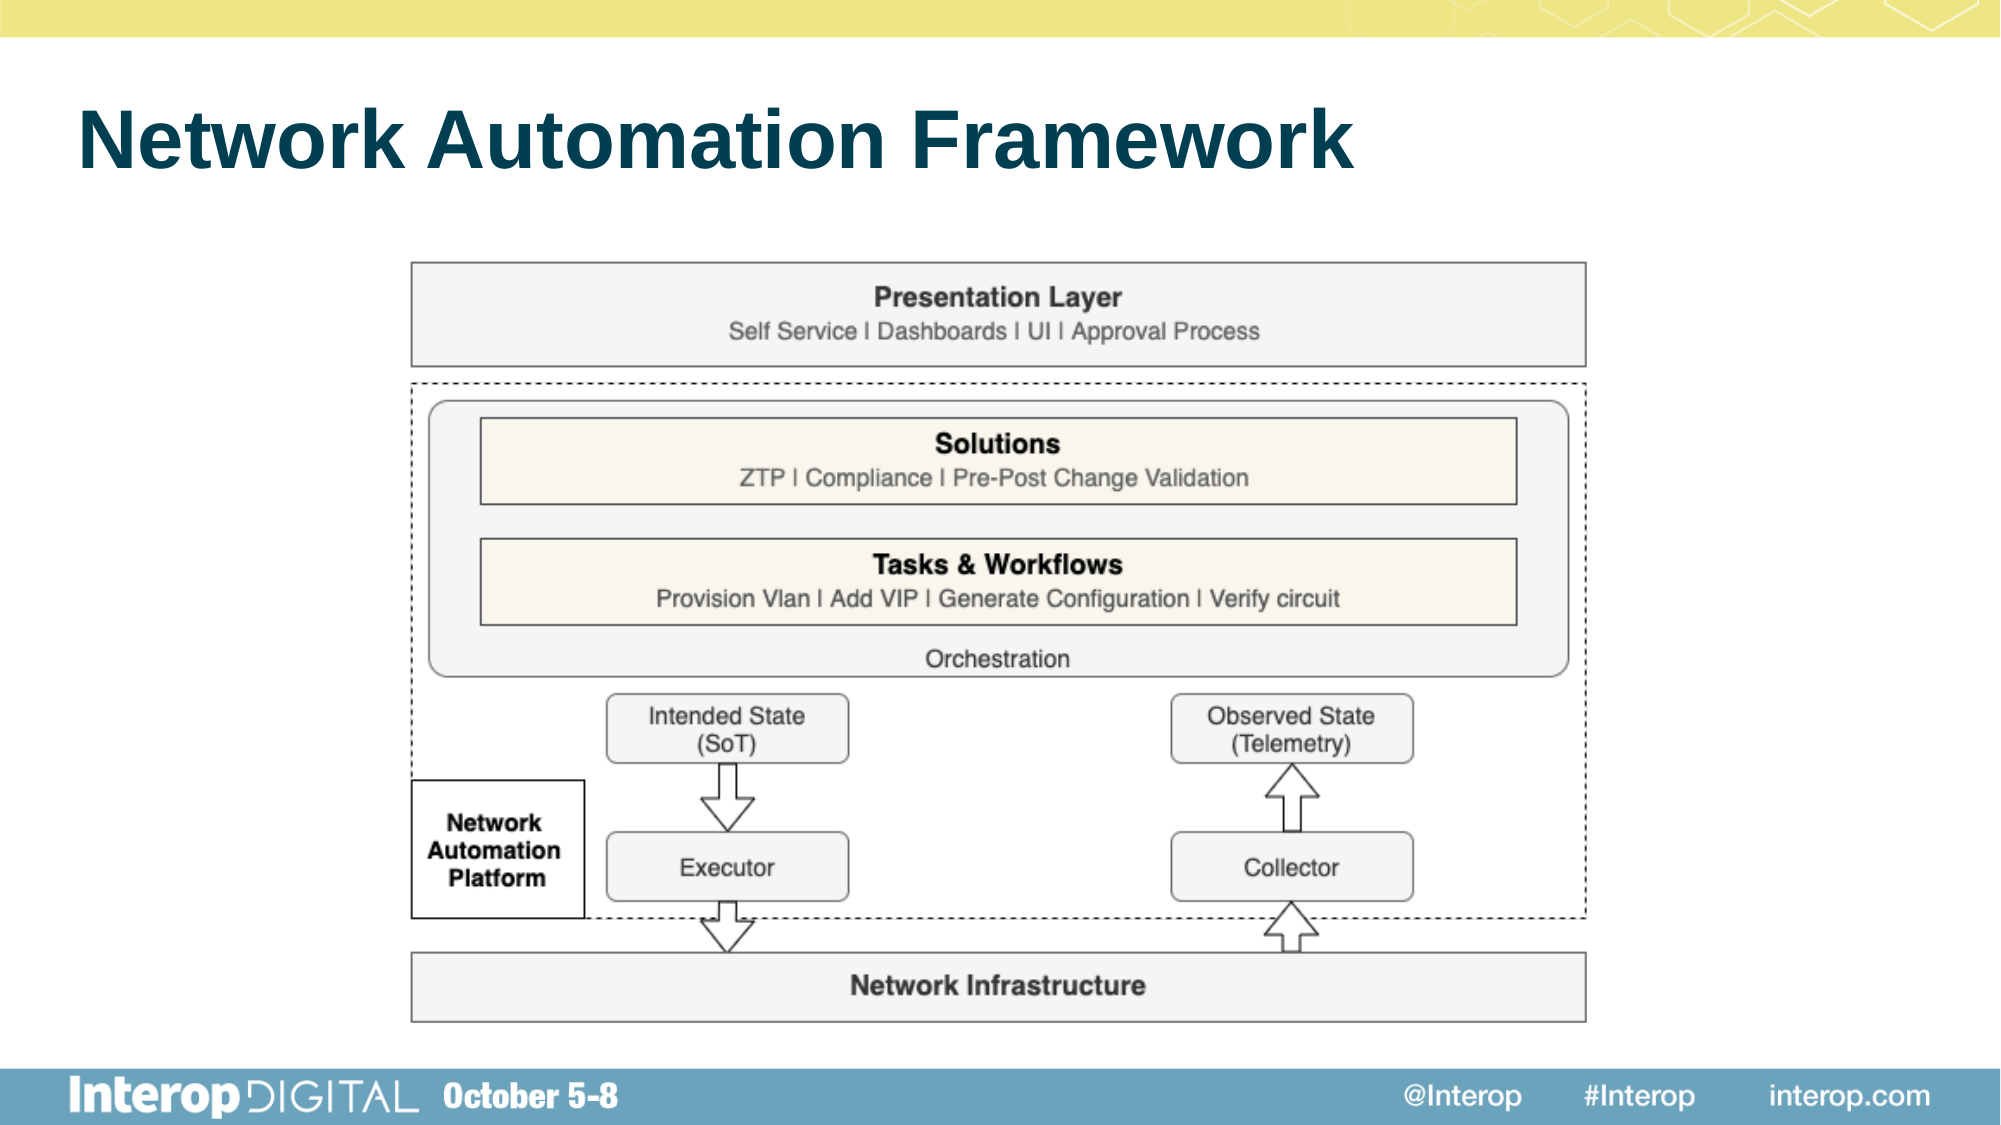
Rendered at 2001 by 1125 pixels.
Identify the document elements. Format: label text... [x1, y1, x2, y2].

picture [0, 0, 2001, 1125]
title Network Automation Framework [63, 36, 1933, 246]
